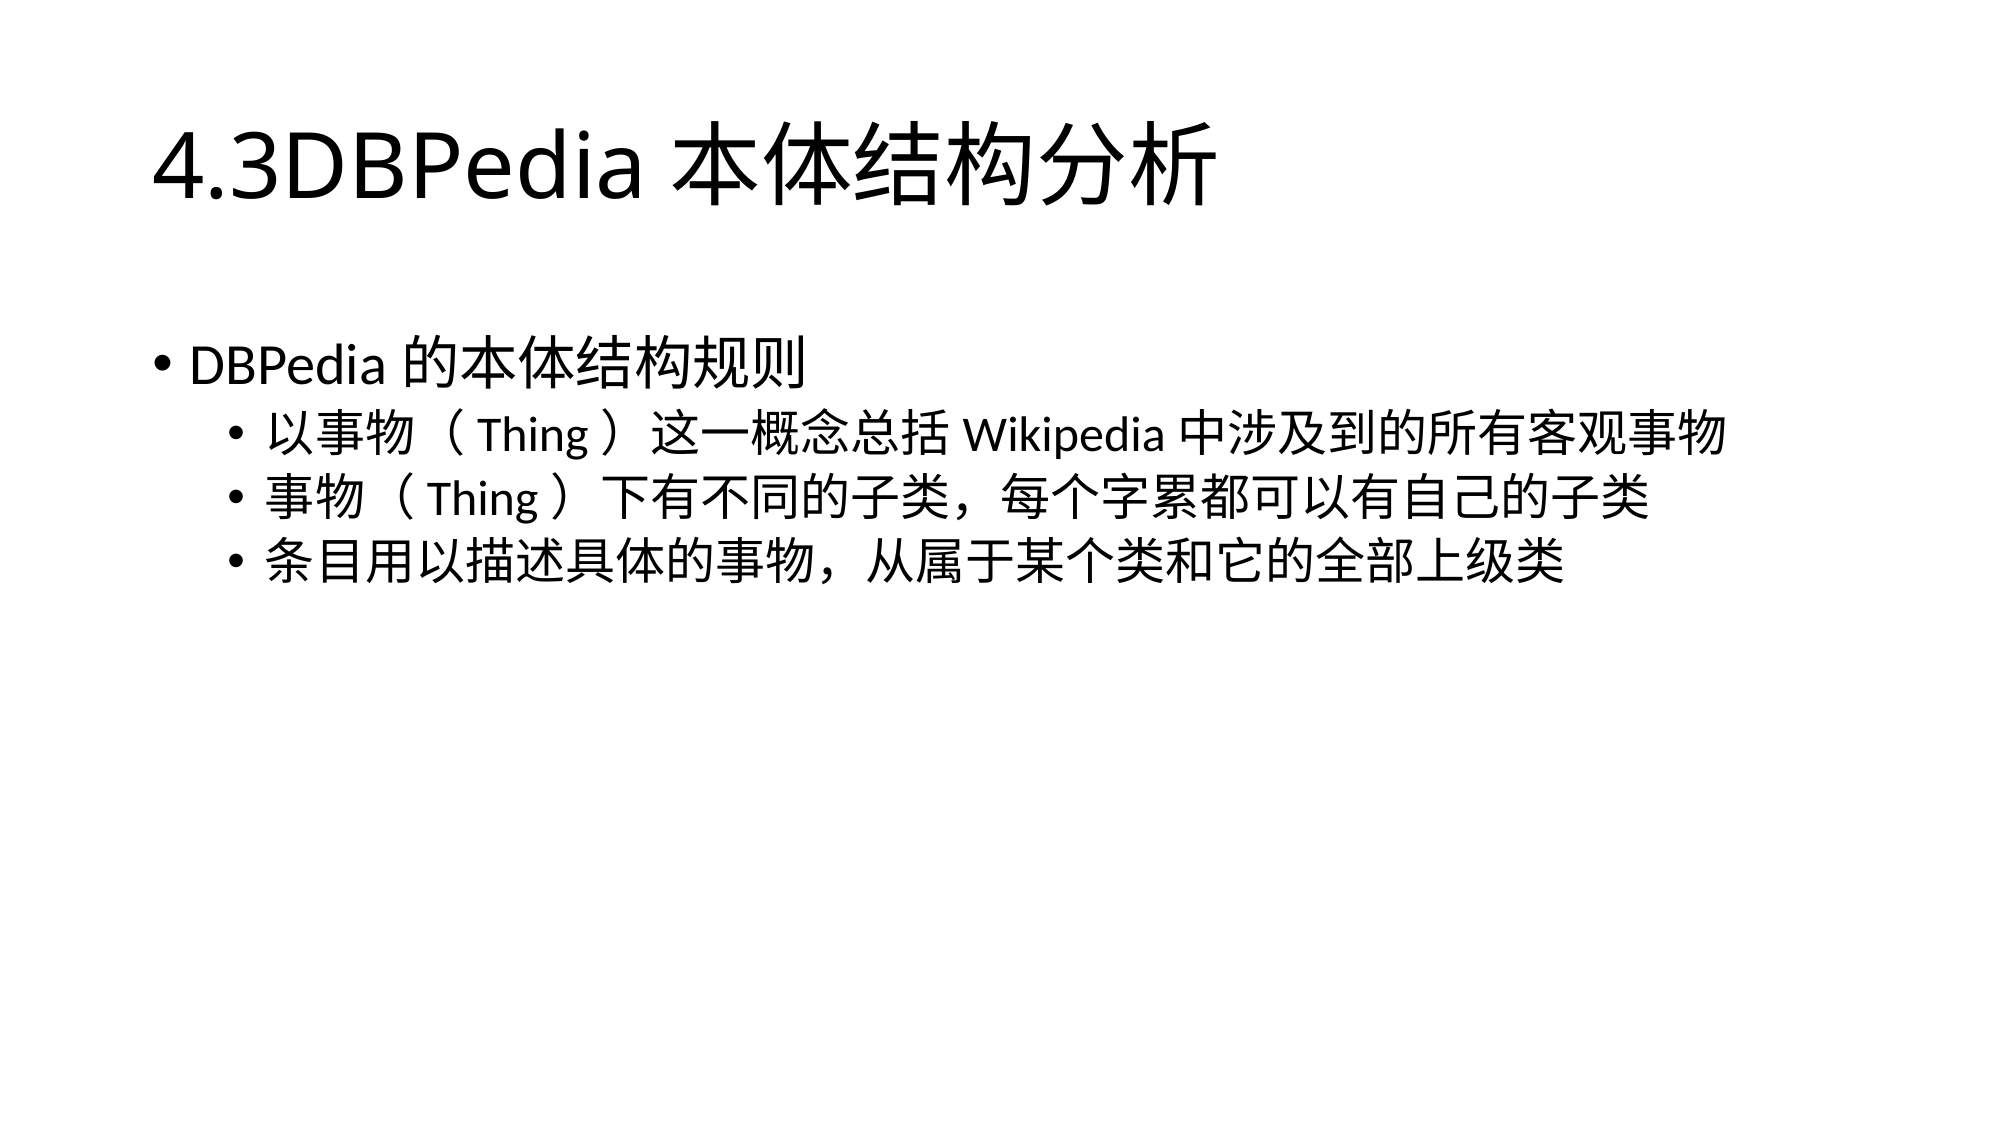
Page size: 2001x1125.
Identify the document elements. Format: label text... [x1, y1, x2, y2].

title 4.3DBPedia本体结构分析 [137, 59, 1863, 278]
list DBPedia的本体结构规则 以事物（Thing）这一概念总括Wikipedia中涉及到的所有客观事物 事物（Thing）下有不同的子类，每个字累都可以有自己的子类 条目用以描述具体的事物，从属于某个类和它的全部上级类 [137, 327, 1863, 1041]
